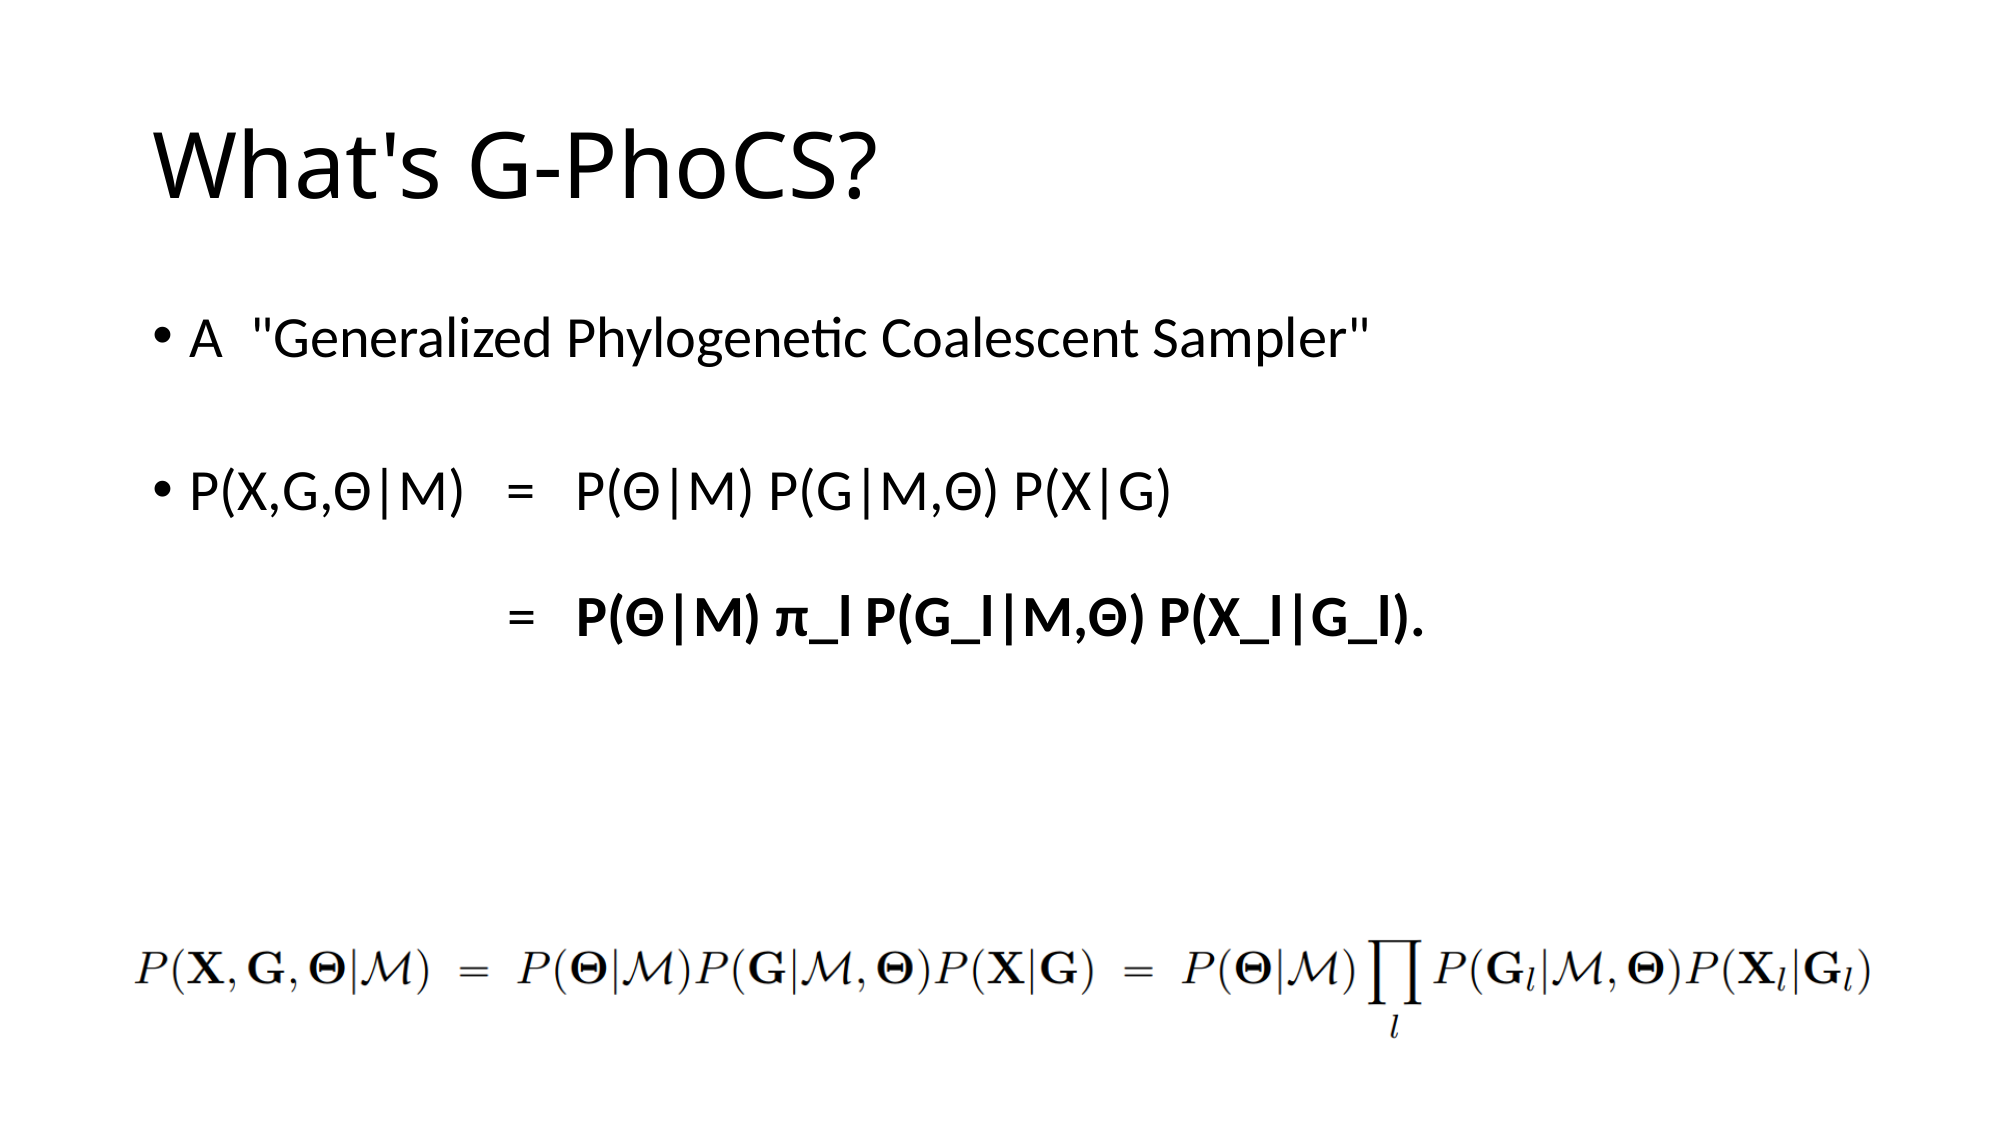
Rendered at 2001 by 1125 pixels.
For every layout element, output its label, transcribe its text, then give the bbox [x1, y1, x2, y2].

title What's G-PhoCS? [137, 59, 1863, 278]
list A "Generalized Phylogenetic Coalescent Sampler" P(X,G,Θ|M) = P(Θ|M) P(G|M,Θ) P(X|G) = P(Θ|M) π_l P(G_l|M,Θ) P(X_l|G_l). [137, 299, 1863, 934]
picture [132, 934, 1872, 1043]
